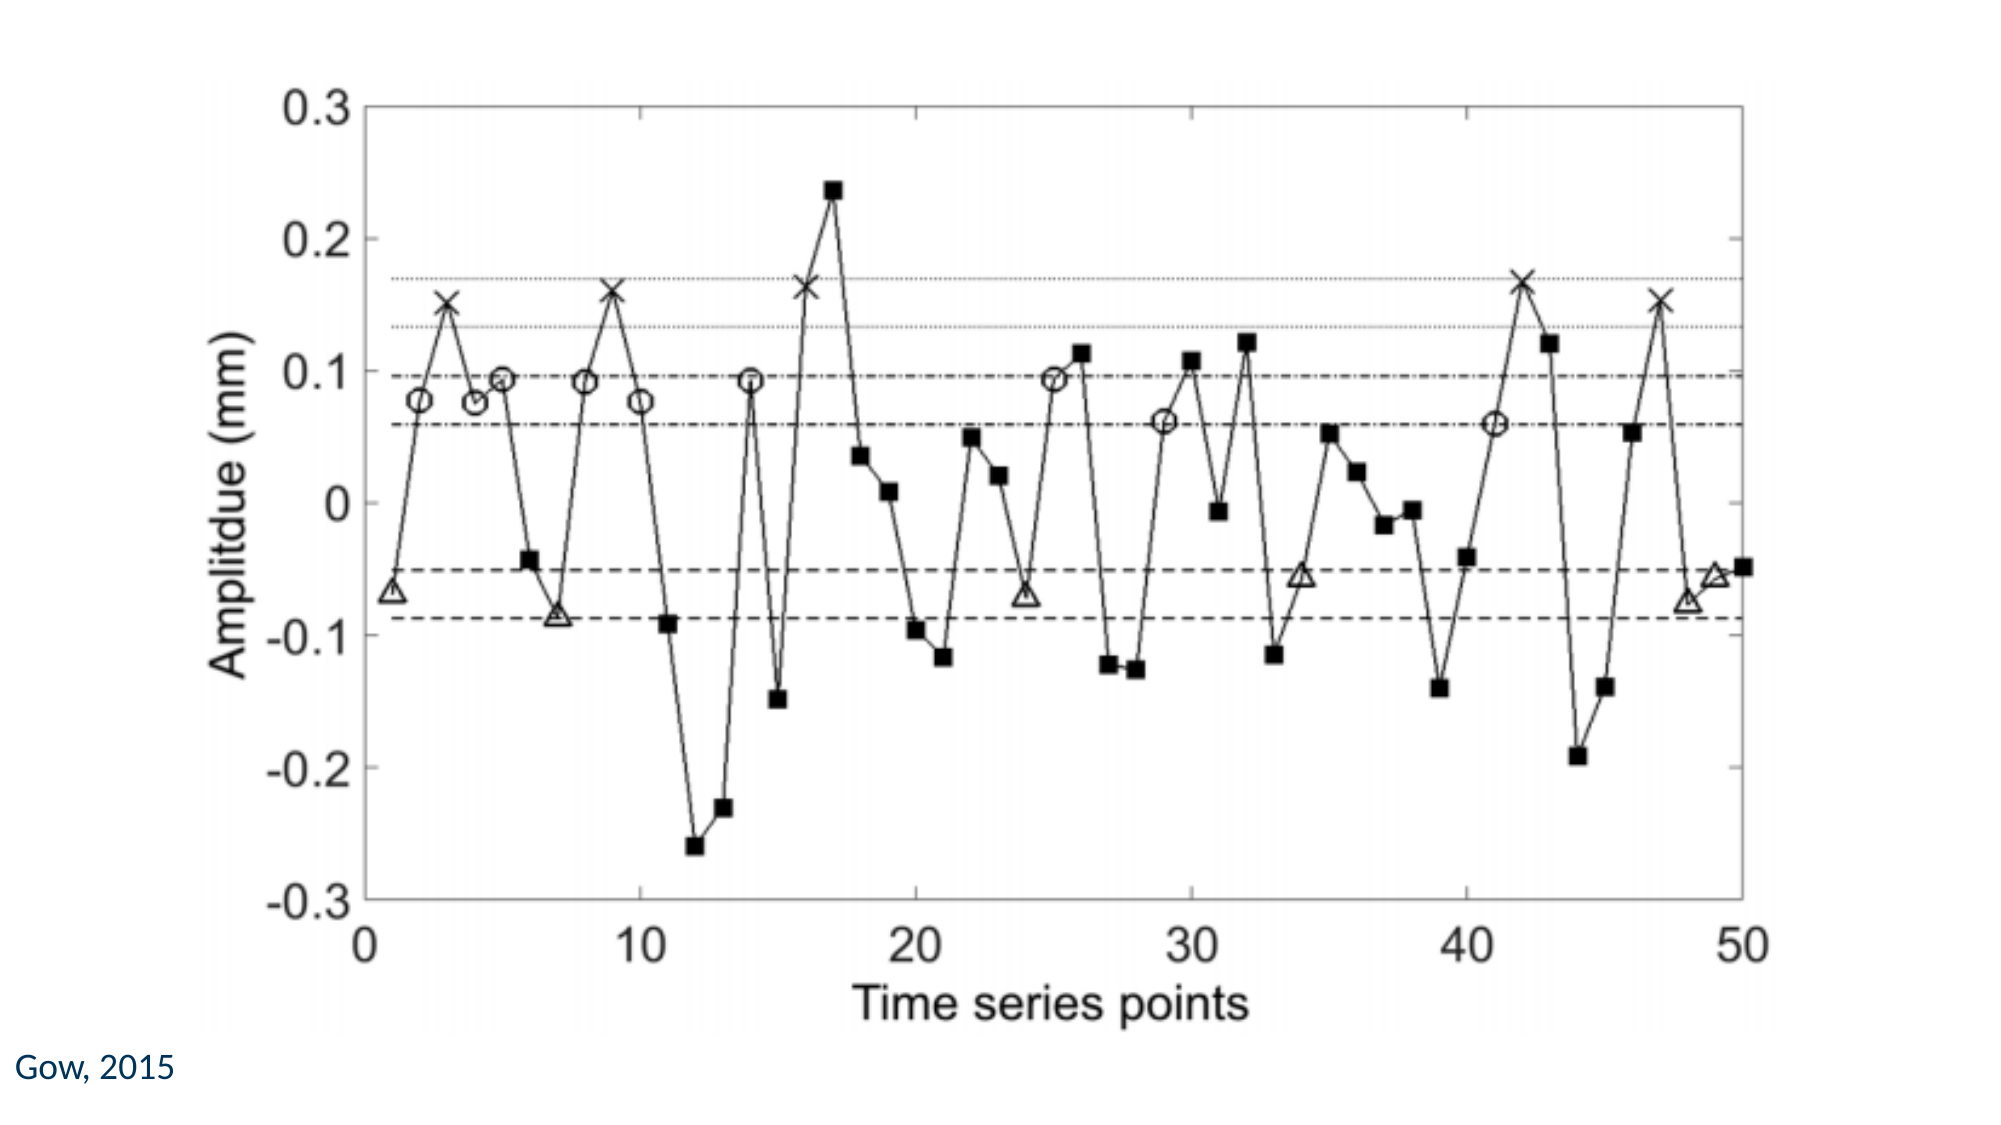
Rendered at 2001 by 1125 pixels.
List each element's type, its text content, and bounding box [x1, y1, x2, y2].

text_box Gow, 2015 [0, 1034, 486, 1095]
picture [198, 68, 1787, 1035]
